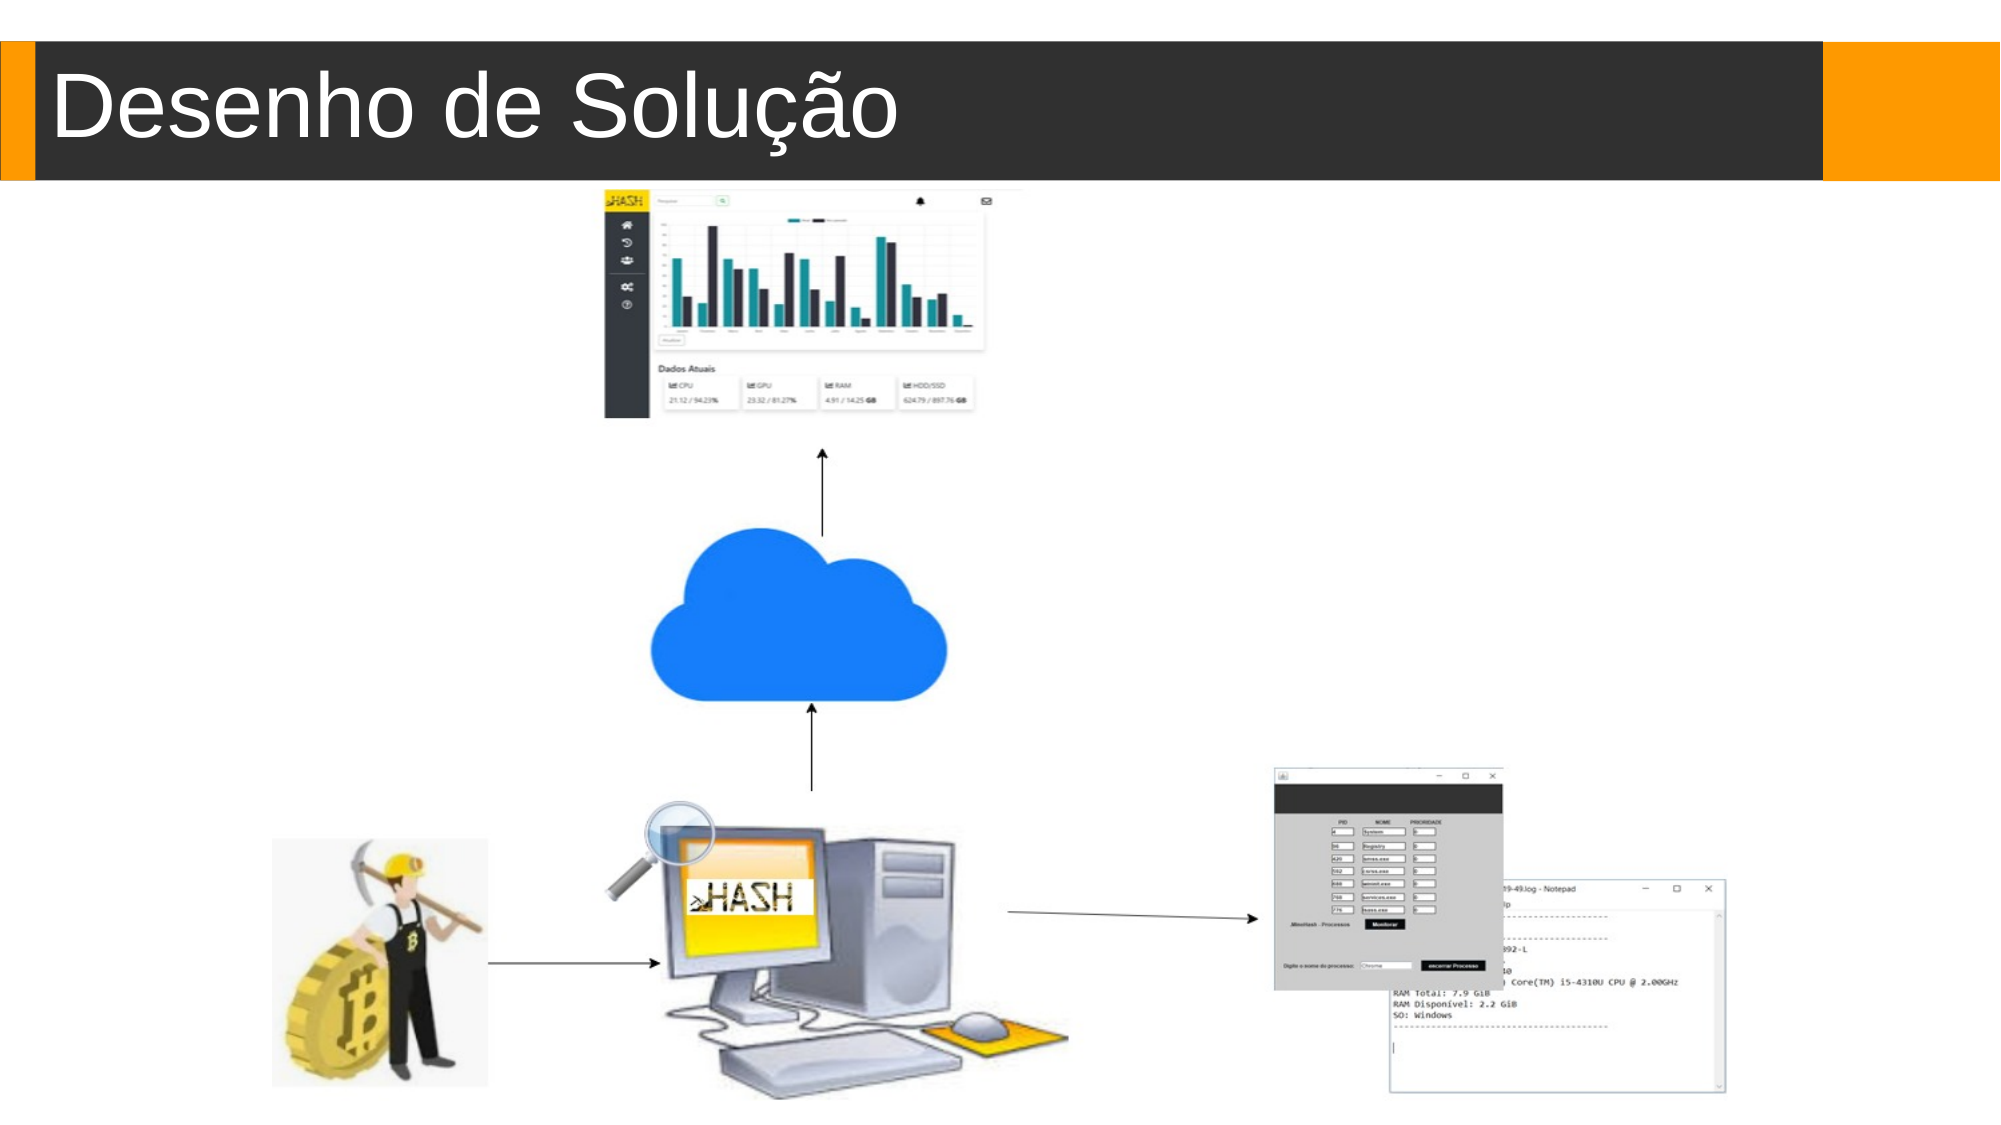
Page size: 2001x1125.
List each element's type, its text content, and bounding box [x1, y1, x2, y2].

list Desenho de Solução [35, 48, 1490, 168]
picture [272, 189, 1728, 1101]
